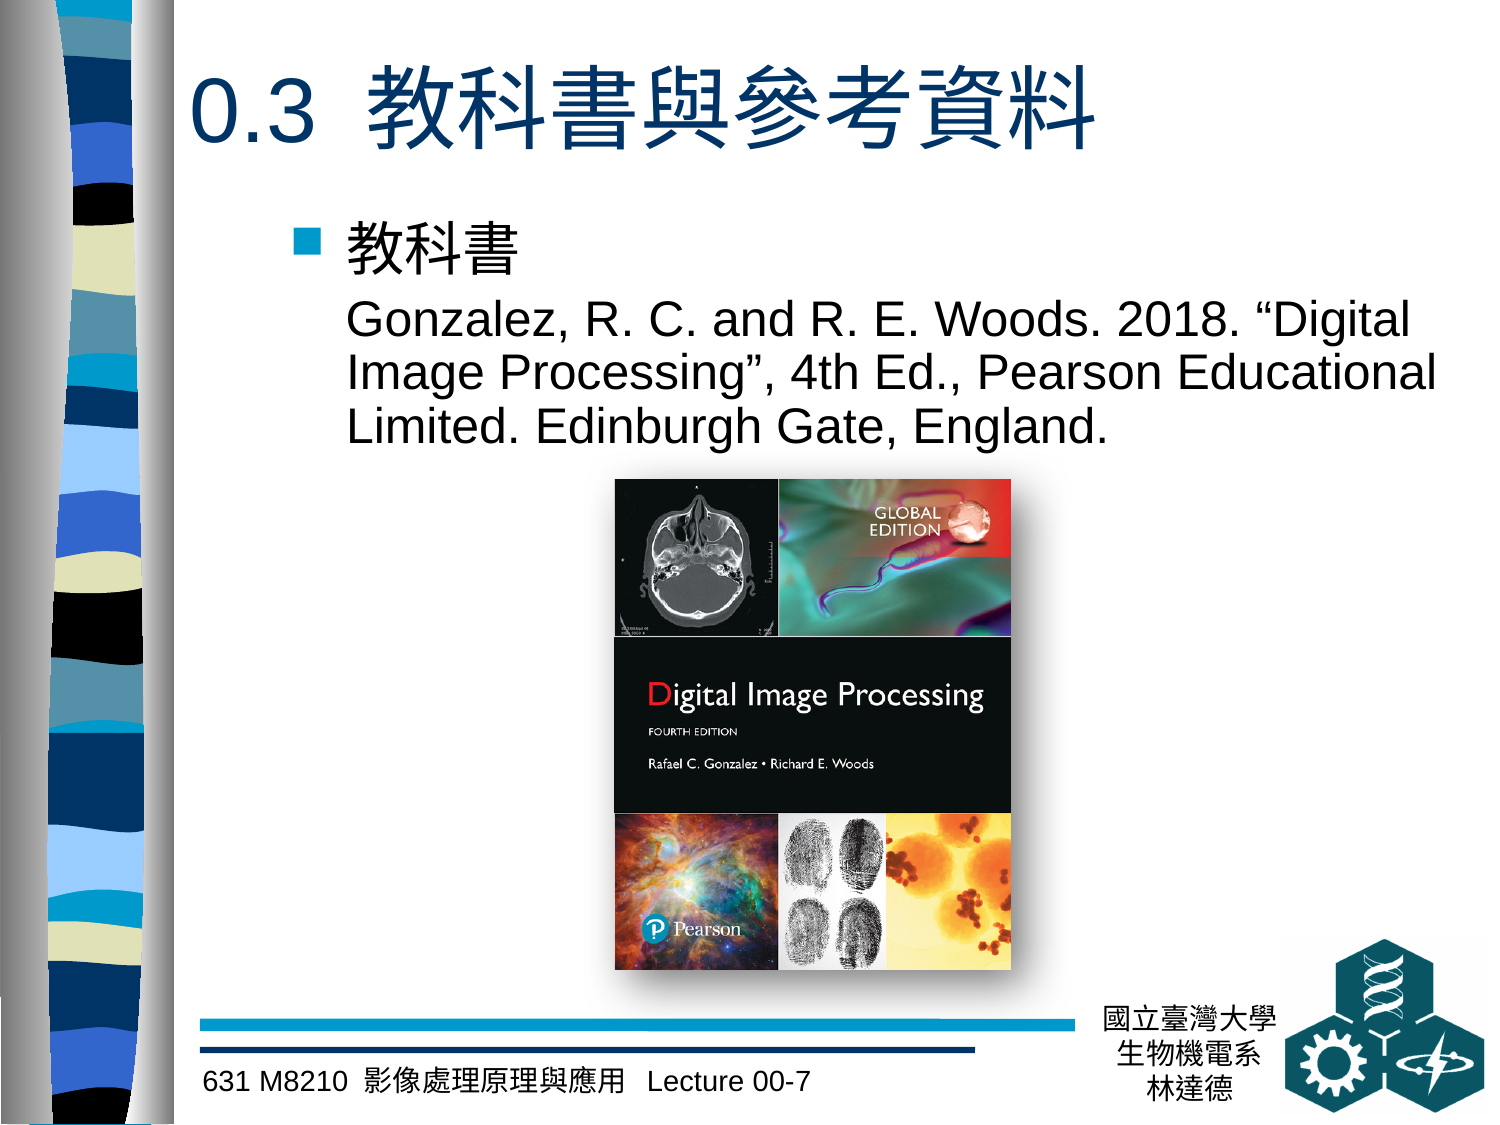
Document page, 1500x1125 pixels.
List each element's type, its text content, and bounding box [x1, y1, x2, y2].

text_box 教科書 Gonzalez, R. C. and R. E. Woods. 2018. “Digital Image Processing”, 4th Ed., Pearson Educational Limited. Edinburgh Gate, England. [274, 212, 1463, 463]
picture [614, 479, 1011, 970]
picture [1279, 937, 1488, 1115]
title 0.3 教科書與參考資料 [174, 50, 1450, 163]
